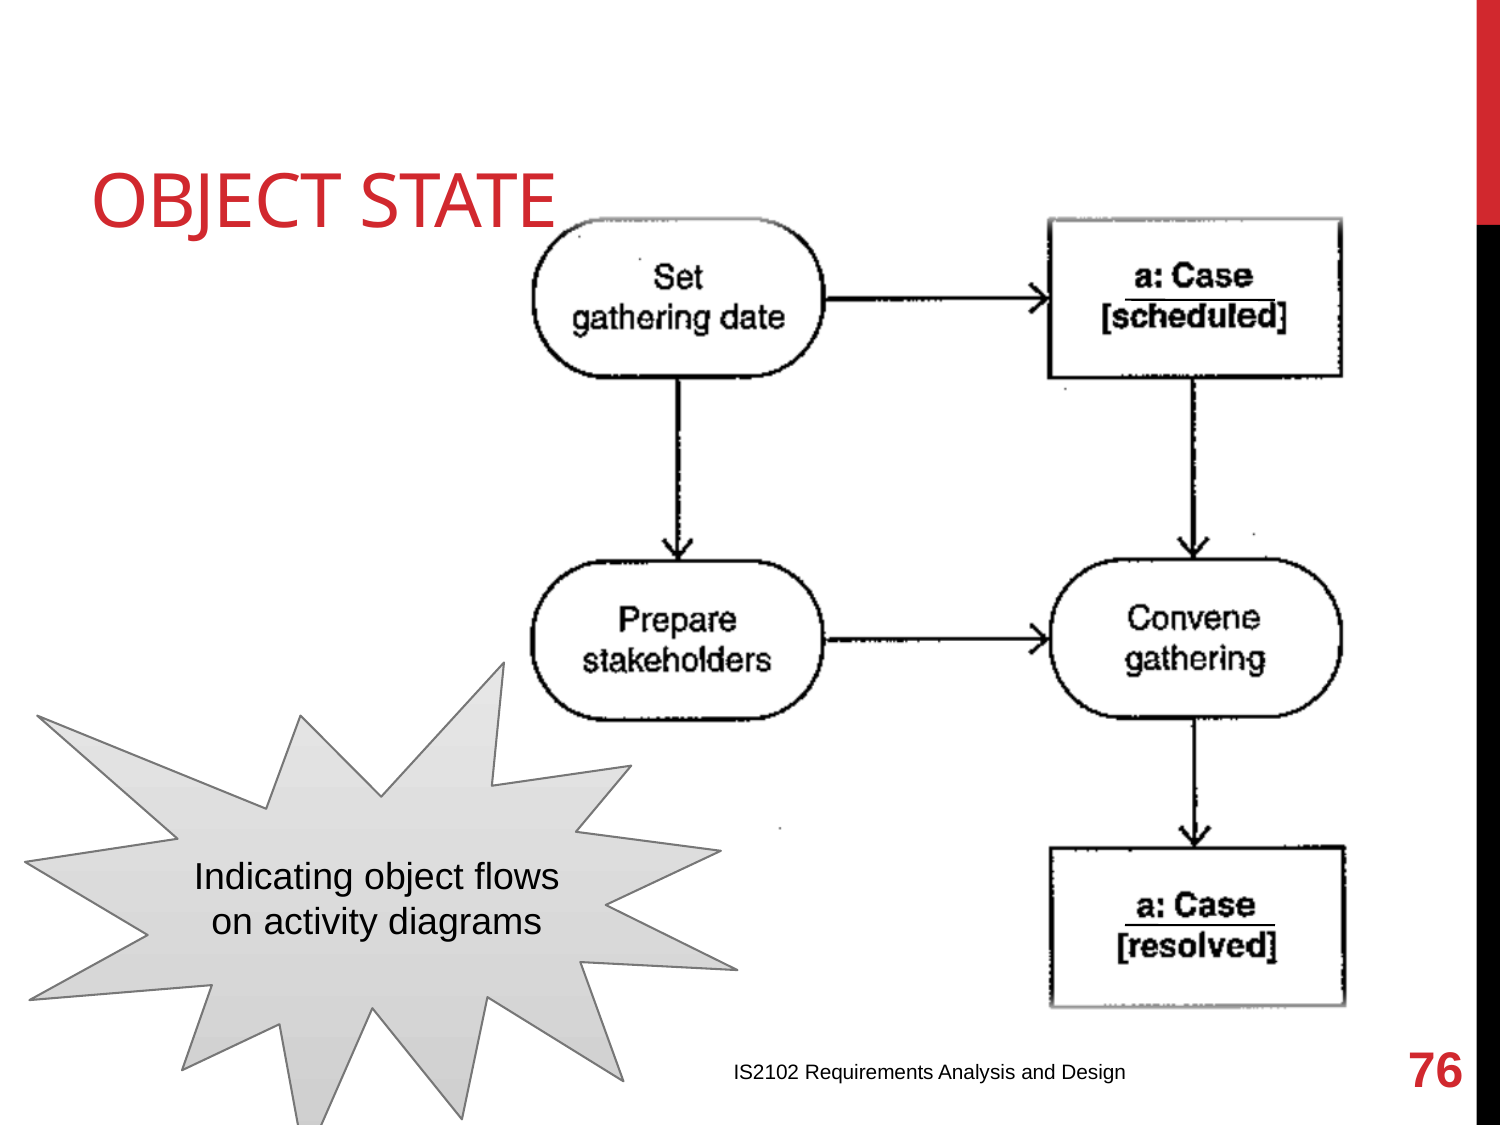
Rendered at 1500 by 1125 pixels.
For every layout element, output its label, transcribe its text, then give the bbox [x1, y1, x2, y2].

title Object State [75, 25, 1025, 250]
slide_number 76 [1262, 1037, 1479, 1098]
text_box Indicating object flows on activity diagrams [536, 1029, 625, 1083]
footer IS2102 Requirements Analysis and Design [718, 1051, 1238, 1112]
text_box Indicating object flows on activity diagrams [23, 681, 485, 1125]
picture [486, 203, 1388, 1024]
